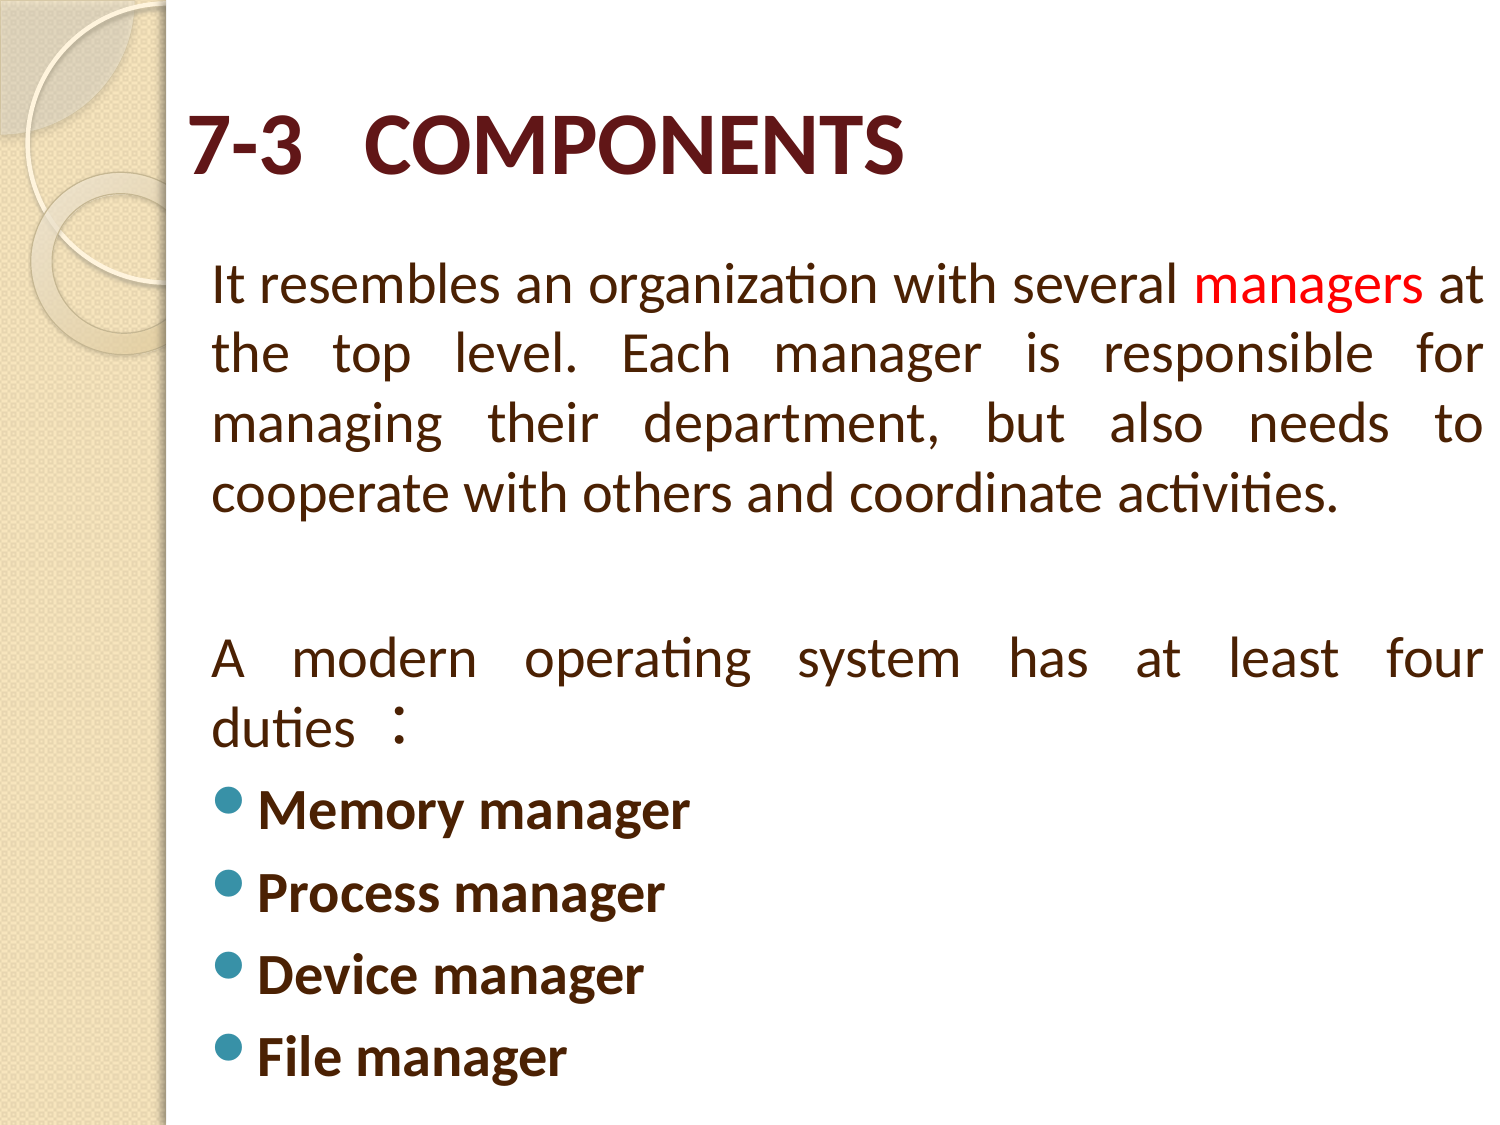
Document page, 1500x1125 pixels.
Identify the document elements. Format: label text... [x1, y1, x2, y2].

title 7-3 COMPONENTS [171, 45, 1466, 233]
list It resembles an organization with several managers at the top level. Each manager is responsible for managing their department, but also needs to cooperate with others and coordinate activities. A modern operating system has at least four duties： Memory manager Process manager Device manager File manager [183, 237, 1500, 1125]
